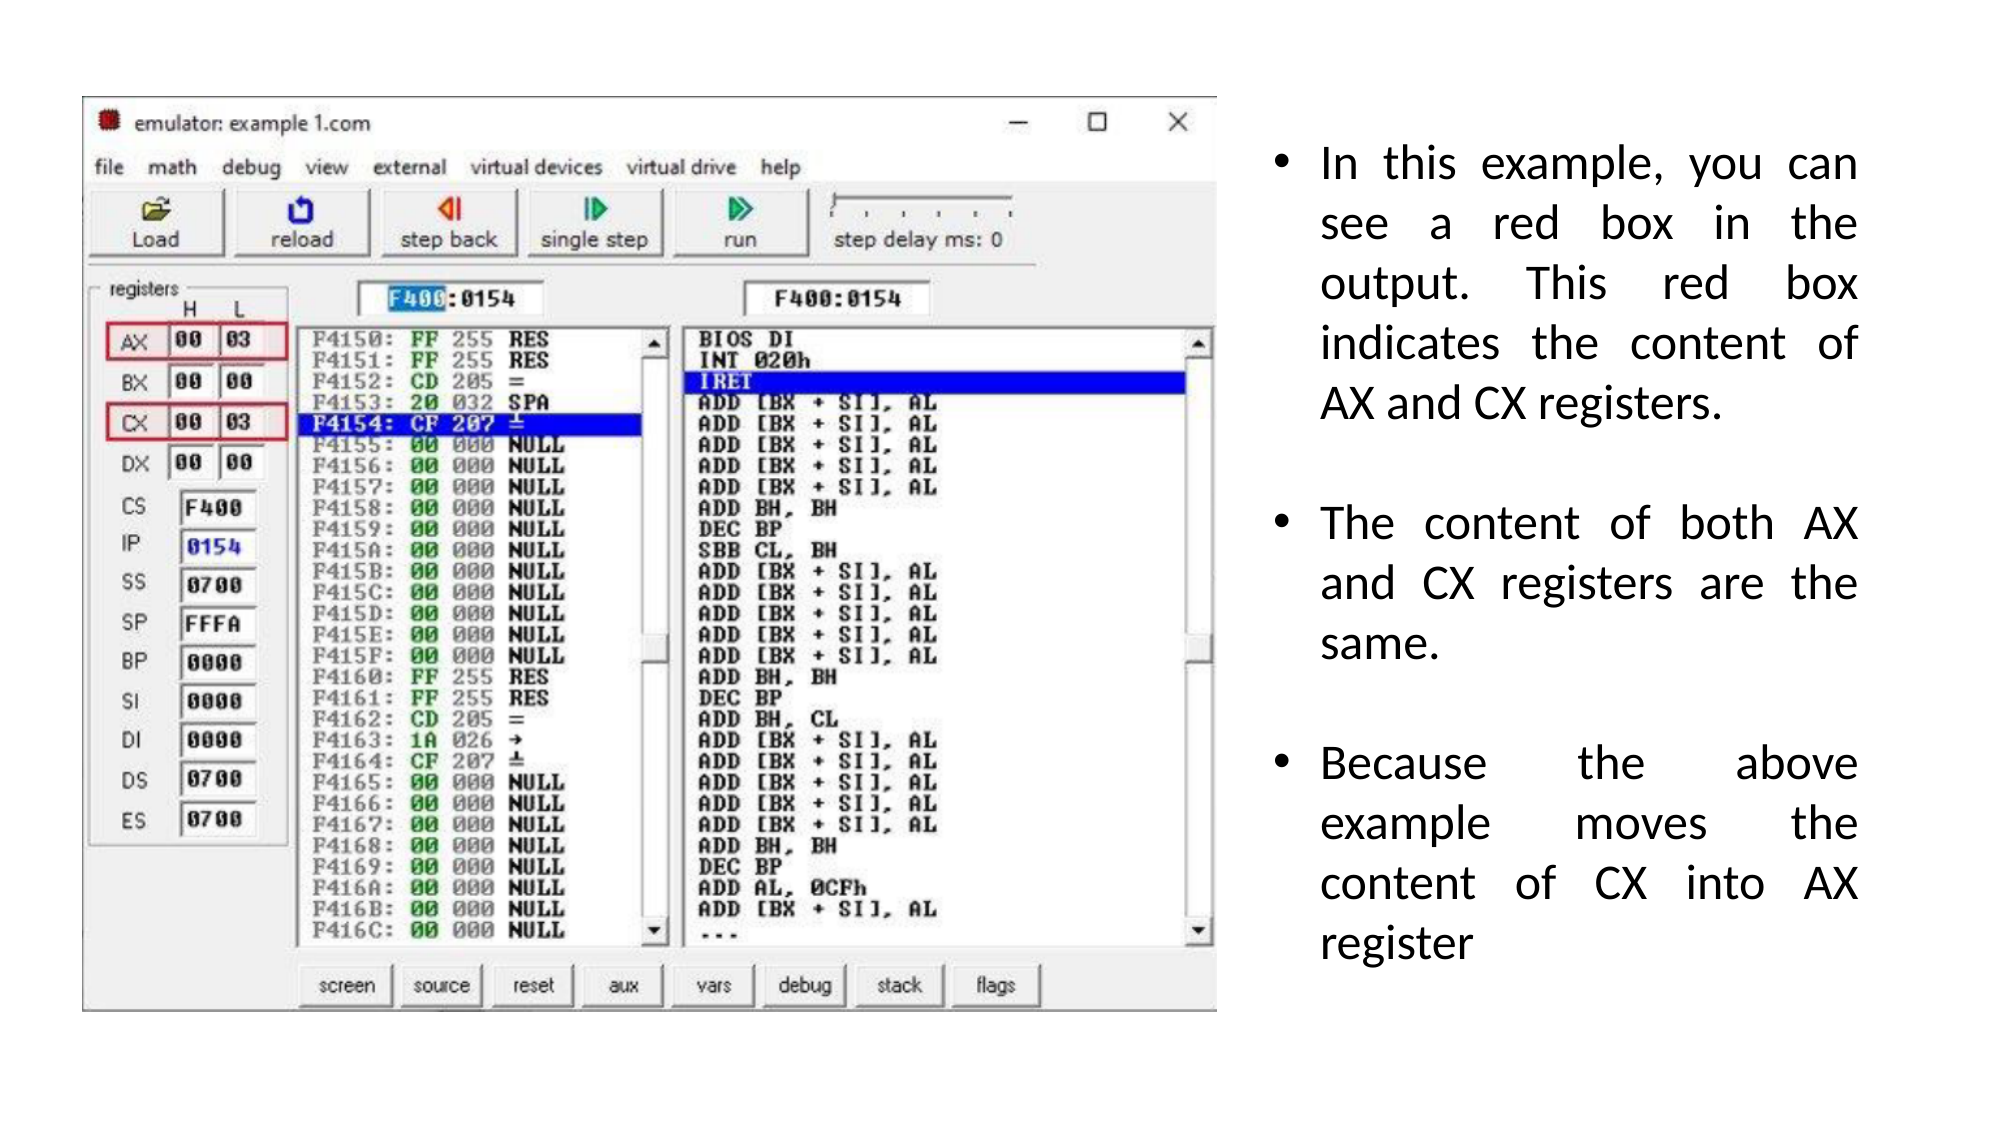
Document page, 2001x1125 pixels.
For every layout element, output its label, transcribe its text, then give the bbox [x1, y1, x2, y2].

picture [82, 96, 1217, 1012]
text_box In this example, you can see a red box in the output. This red box indicates the content of AX and CX registers. The content of both AX and CX registers are the same. Because the above example moves the content of CX into AX register [1258, 122, 1874, 978]
